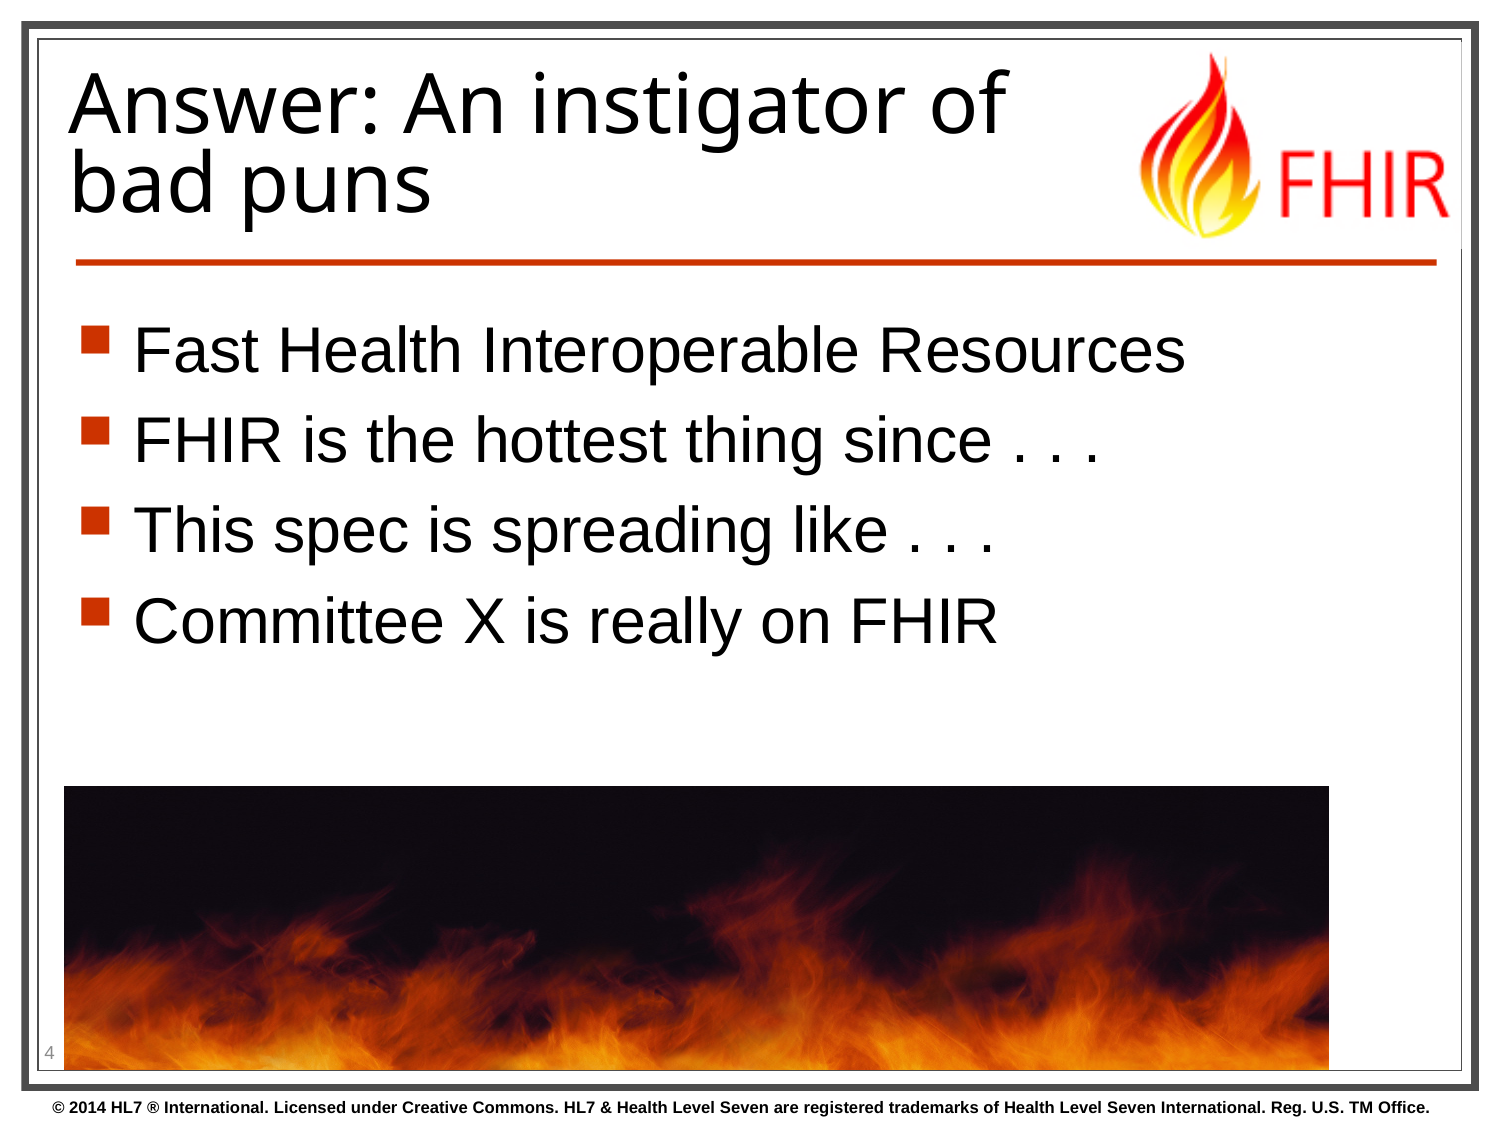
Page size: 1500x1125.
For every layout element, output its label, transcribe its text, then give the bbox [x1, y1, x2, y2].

list Fast Health Interoperable Resources FHIR is the hottest thing since . . . This spec is spreading like . . . Committee X is really on FHIR [62, 299, 1438, 1035]
title Answer: An instigator of bad puns [53, 54, 1128, 244]
slide_number 4 [29, 1034, 59, 1071]
picture [64, 786, 1329, 1071]
picture [1128, 42, 1462, 249]
